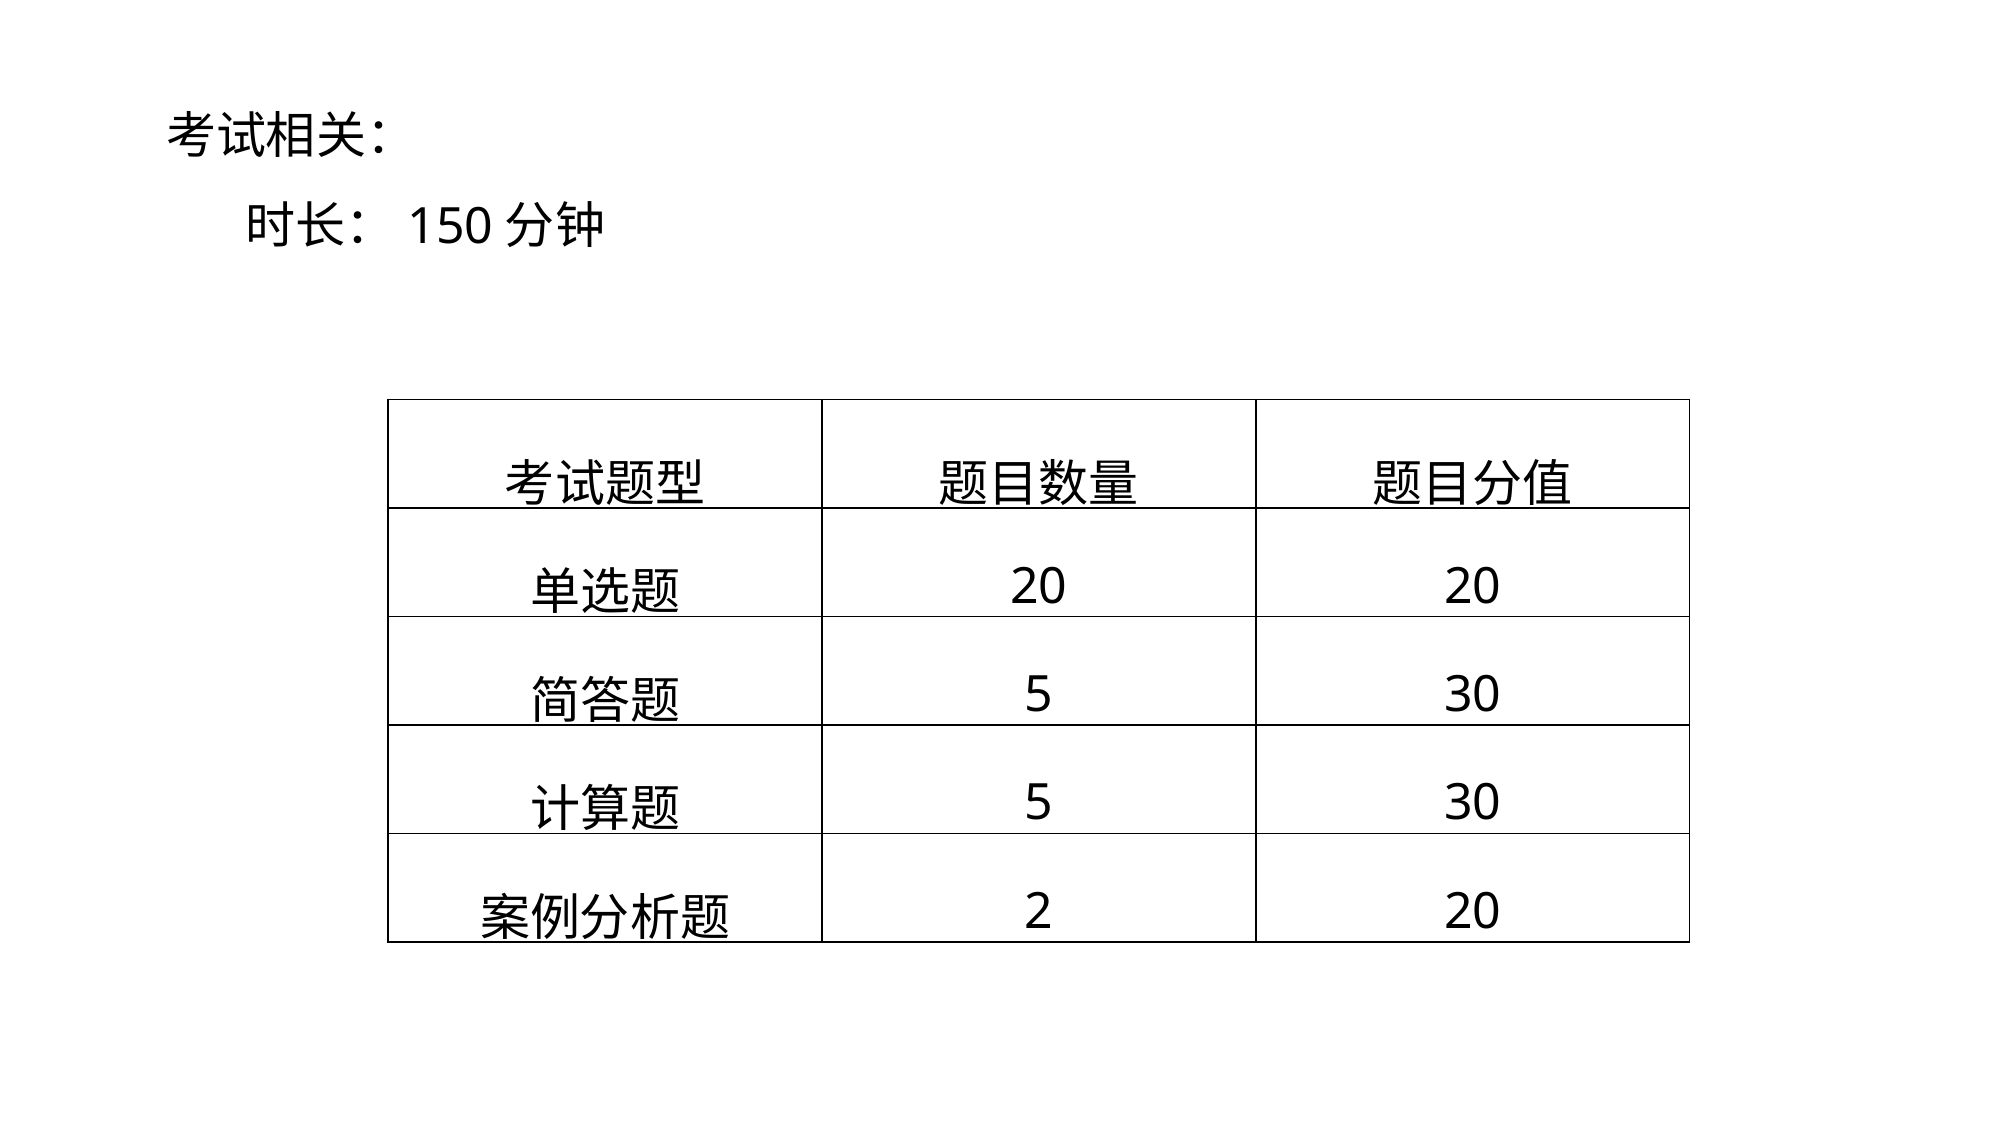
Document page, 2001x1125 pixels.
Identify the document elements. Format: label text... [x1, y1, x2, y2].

table_cell 5 [823, 617, 1255, 724]
table_cell 2 [823, 834, 1255, 941]
table_cell 案例分析题 [389, 834, 821, 941]
table_cell 20 [1257, 509, 1689, 616]
table_cell 30 [1257, 617, 1689, 724]
table_cell 单选题 [389, 509, 821, 616]
table_cell 5 [823, 726, 1255, 833]
table_cell 20 [823, 509, 1255, 616]
table_header 题目分值 [1257, 400, 1689, 507]
table_cell 计算题 [389, 726, 821, 833]
table_header 题目数量 [823, 400, 1255, 507]
table_cell 简答题 [389, 617, 821, 724]
text_box 考试相关： 时长：150分钟 [151, 65, 1381, 261]
table_cell 20 [1257, 834, 1689, 941]
table_header 考试题型 [389, 400, 821, 507]
table_cell 30 [1257, 726, 1689, 833]
